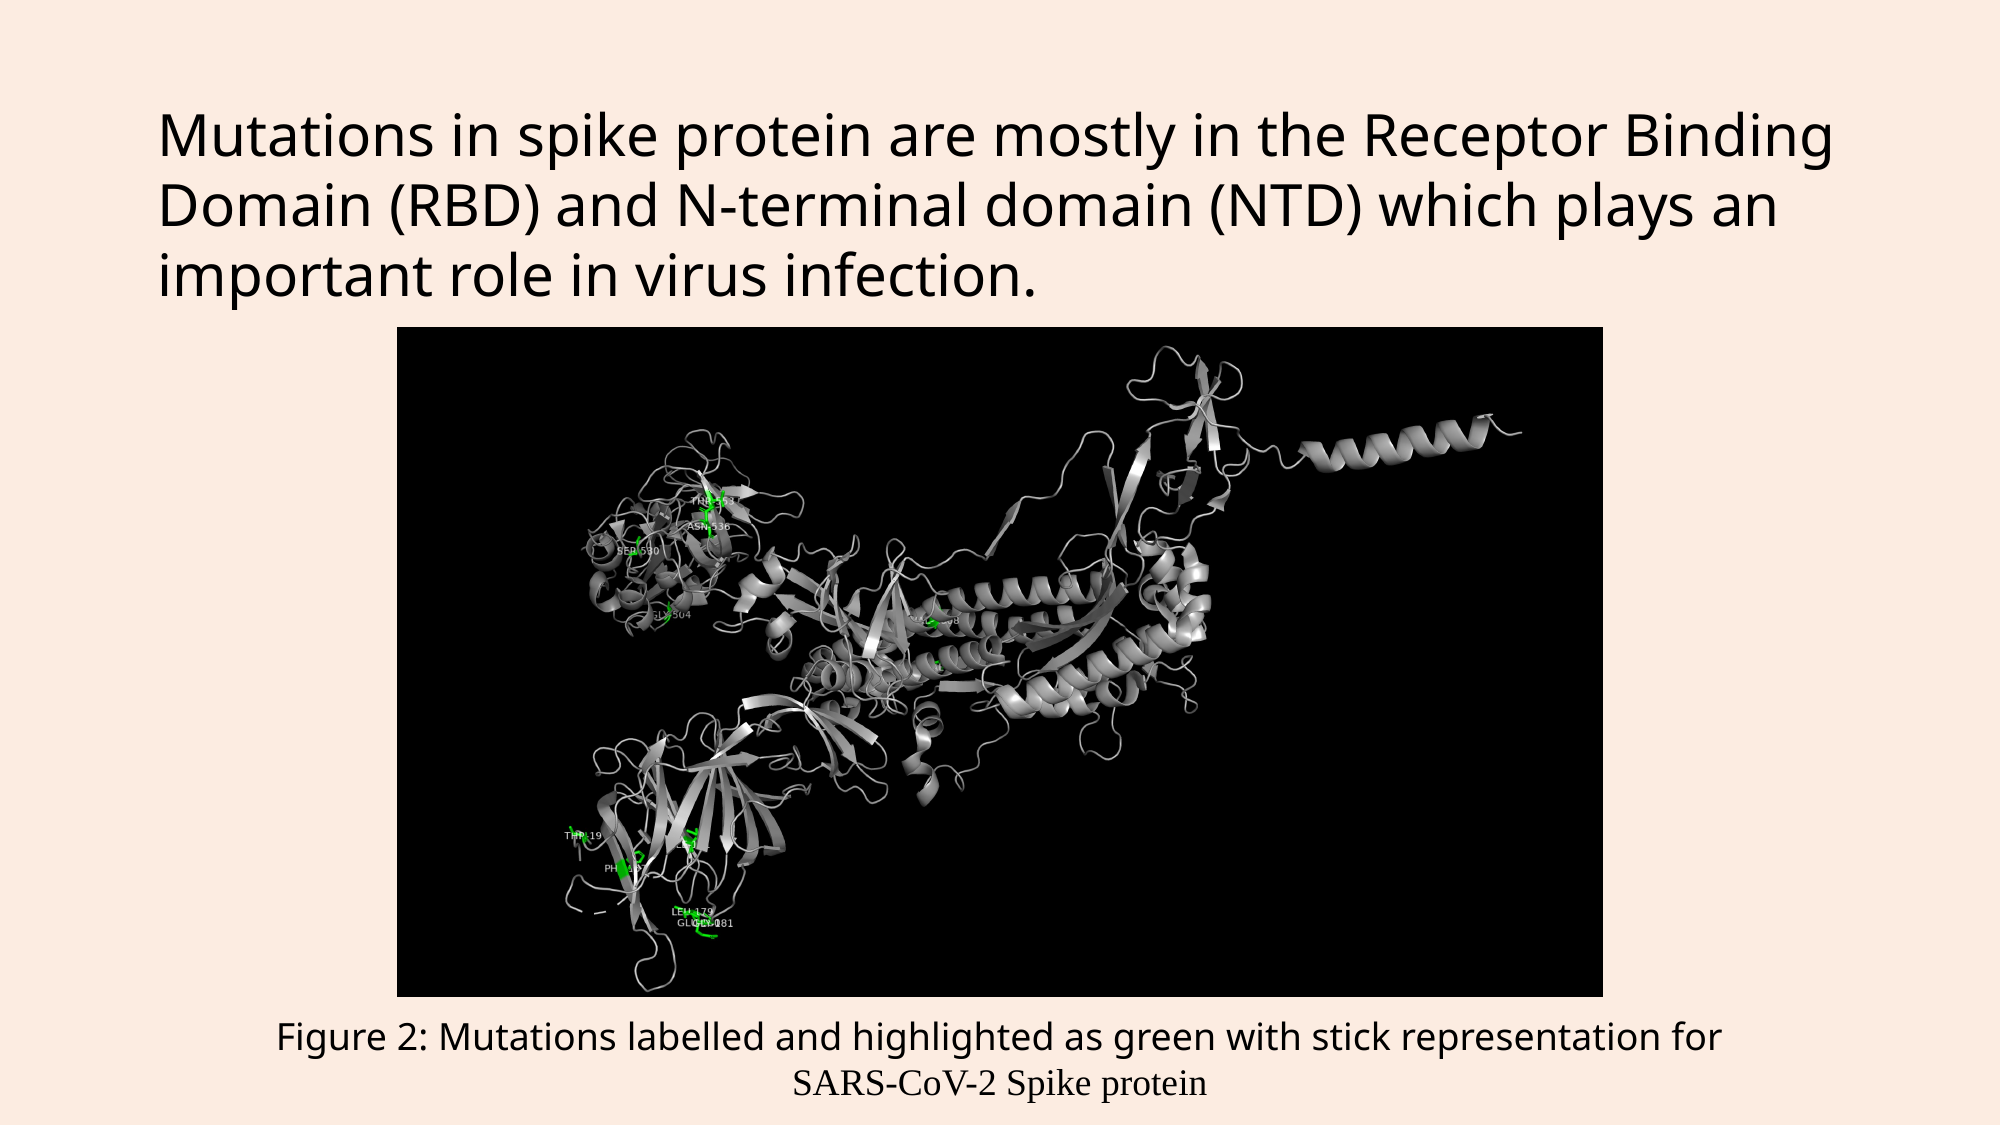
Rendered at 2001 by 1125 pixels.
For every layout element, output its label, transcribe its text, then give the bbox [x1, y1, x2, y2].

picture [396, 327, 1603, 997]
text_box Figure 2: Mutations labelled and highlighted as green with stick representation for SARS-CoV-2 Spike protein [213, 1005, 1787, 1125]
text_box Mutations in spike protein are mostly in the Receptor Binding Domain (RBD) and N-terminal domain (NTD) which plays an important role in virus infection. [143, 90, 1857, 316]
